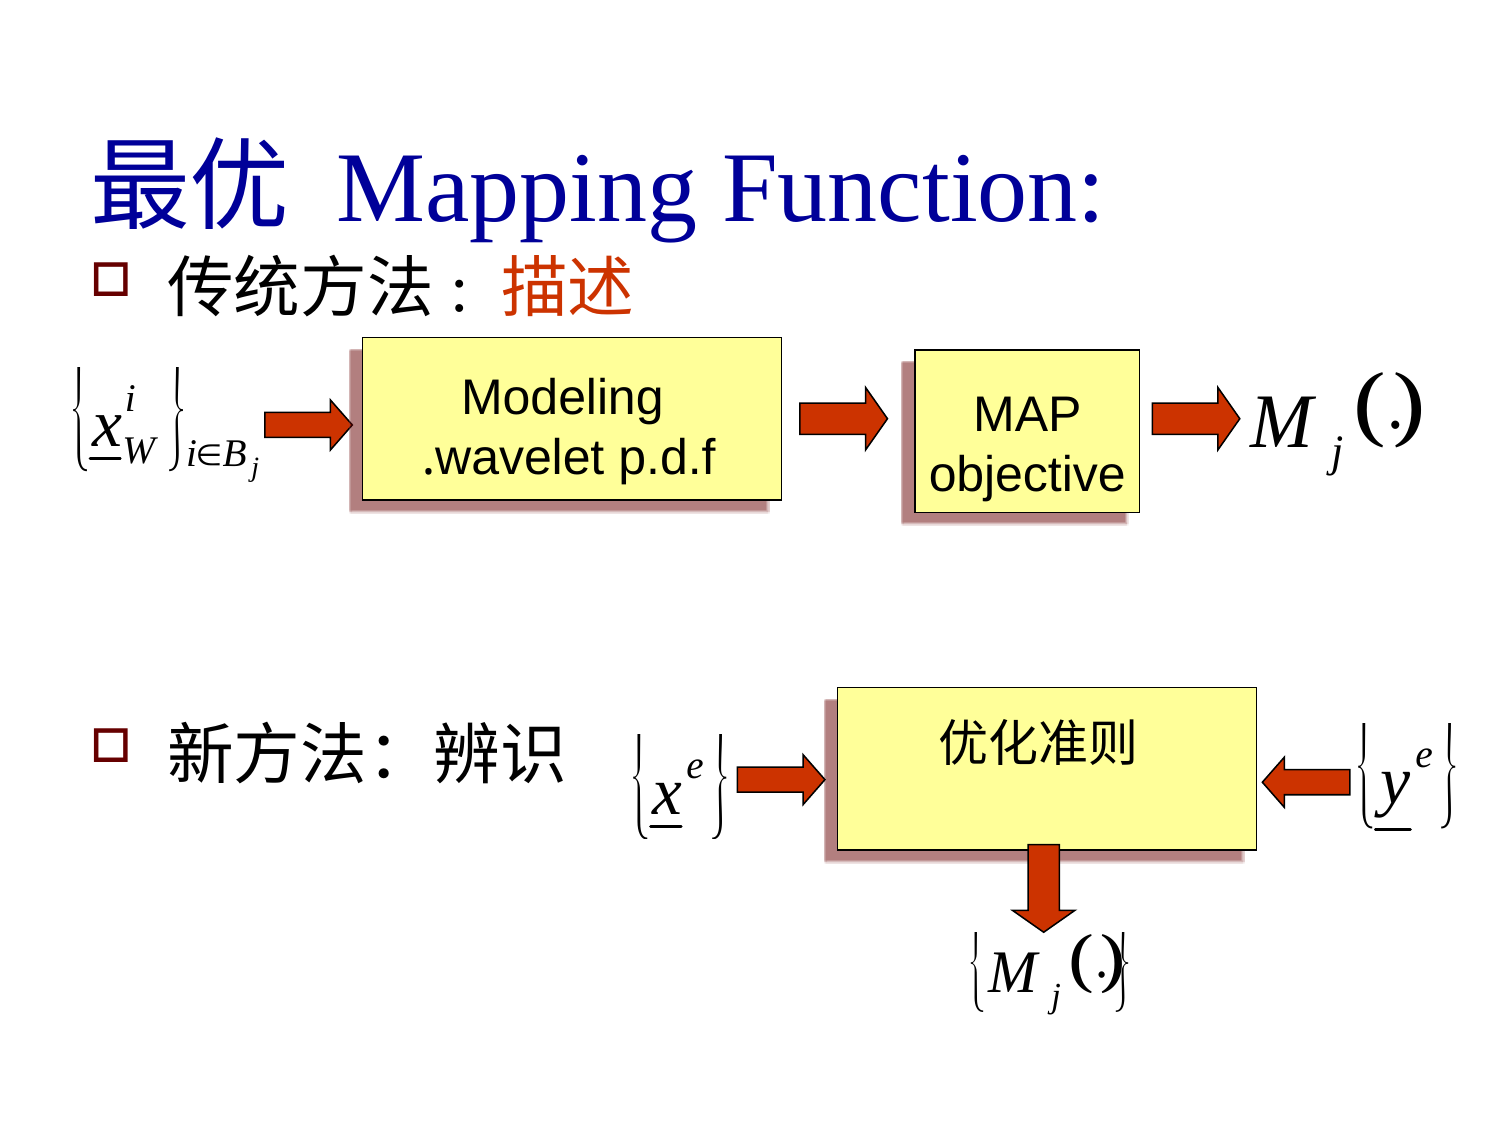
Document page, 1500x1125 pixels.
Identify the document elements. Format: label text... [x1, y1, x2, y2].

text_box [362, 337, 782, 500]
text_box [1347, 723, 1462, 839]
text_box [279, 399, 349, 451]
text_box Modeling wavelet p.d.f. [393, 357, 731, 492]
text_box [962, 932, 1138, 1025]
text_box MAP objective [914, 349, 1140, 513]
text_box [799, 387, 888, 450]
text_box [1152, 387, 1232, 450]
text_box [1262, 757, 1342, 808]
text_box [622, 734, 738, 839]
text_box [1237, 370, 1424, 488]
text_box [62, 367, 276, 493]
text_box [837, 687, 1257, 850]
text_box [1012, 844, 1075, 930]
text_box 优化准则 [923, 704, 1153, 779]
list 传统方法: 描述 新方法：辨识 [75, 237, 1425, 1018]
text_box [743, 754, 825, 805]
title 最优 Mapping Function: [75, 87, 1425, 237]
